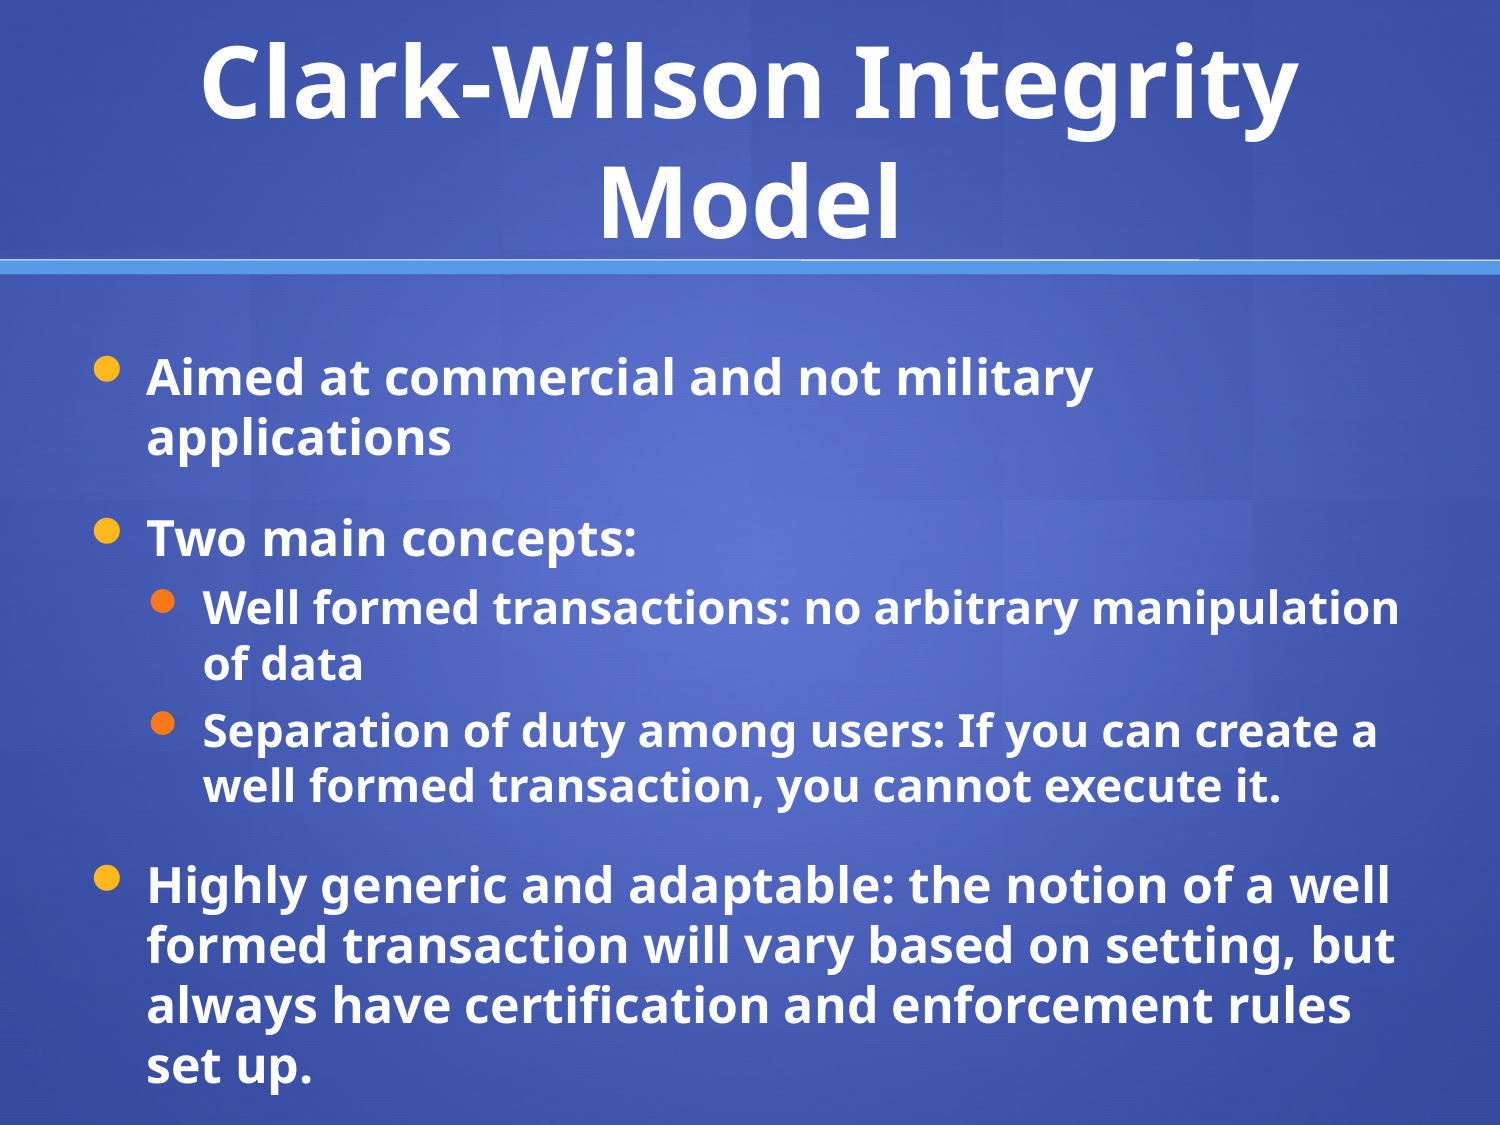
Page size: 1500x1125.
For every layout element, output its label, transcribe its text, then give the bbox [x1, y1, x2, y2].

title Clark-Wilson Integrity Model [75, 45, 1425, 233]
list Aimed at commercial and not military applications Two main concepts: Well formed transactions: no arbitrary manipulation of data Separation of duty among users: If you can create a well formed transaction, you cannot execute it. Highly generic and adaptable: the notion of a well formed transaction will vary based on setting, but always have certification and enforcement rules set up. [75, 337, 1425, 988]
